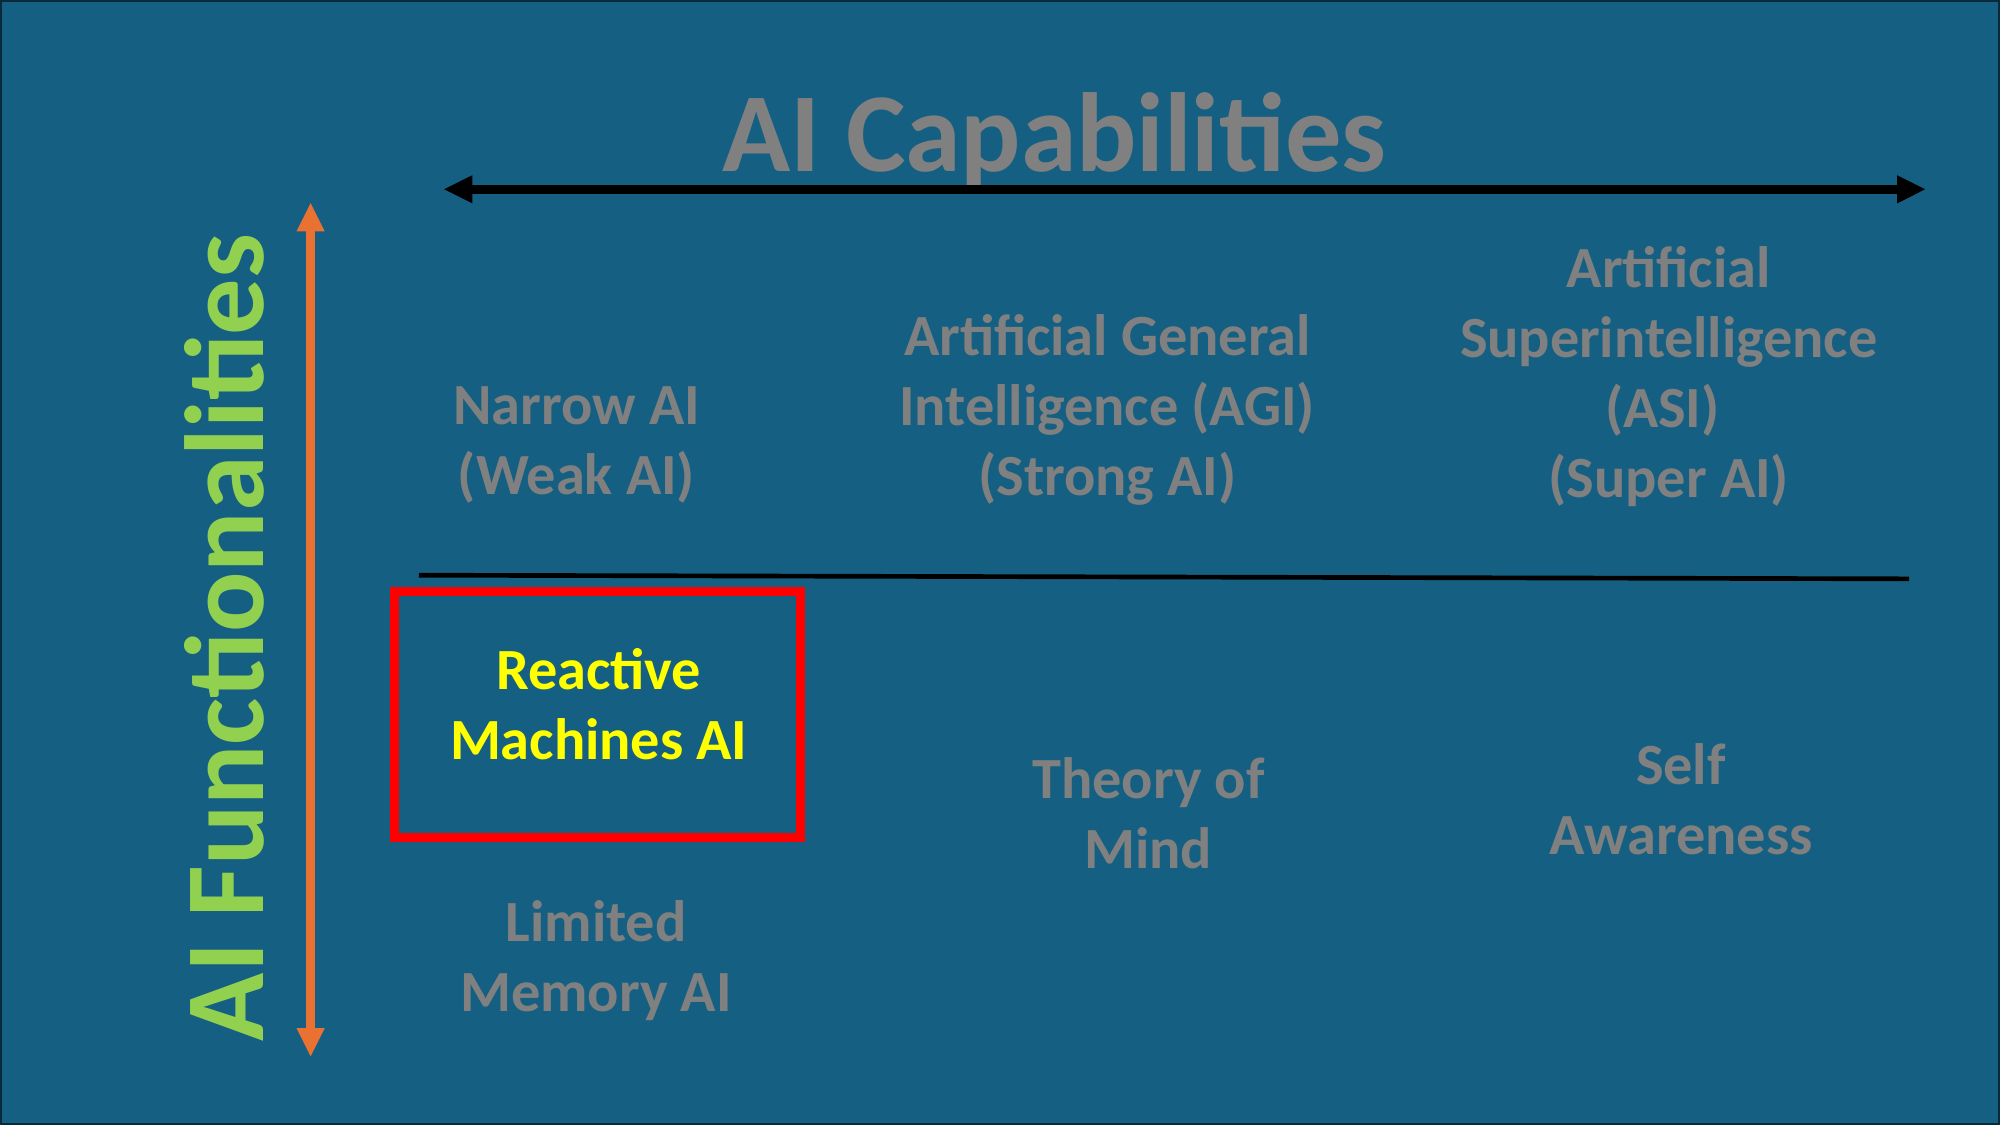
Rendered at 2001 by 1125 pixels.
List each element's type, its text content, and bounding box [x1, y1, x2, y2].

text_box Narrow AI (Weak AI) [413, 345, 740, 527]
text_box Theory of Mind [962, 719, 1335, 901]
text_box Artificial Superintelligence (ASI) (Super AI) [1434, 278, 1903, 460]
text_box Self Awareness [1495, 705, 1867, 887]
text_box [418, 574, 1910, 580]
text_box Limited Memory AI [410, 862, 782, 1044]
text_box [393, 590, 802, 839]
text_box [0, 0, 2000, 1125]
text_box Artificial General Intelligence (AGI) (Strong AI) [880, 311, 1335, 493]
text_box AI Capabilities [707, 194, 1716, 202]
text_box AI Functionalities [144, 152, 311, 1122]
text_box AI Capabilities [707, 51, 1716, 185]
